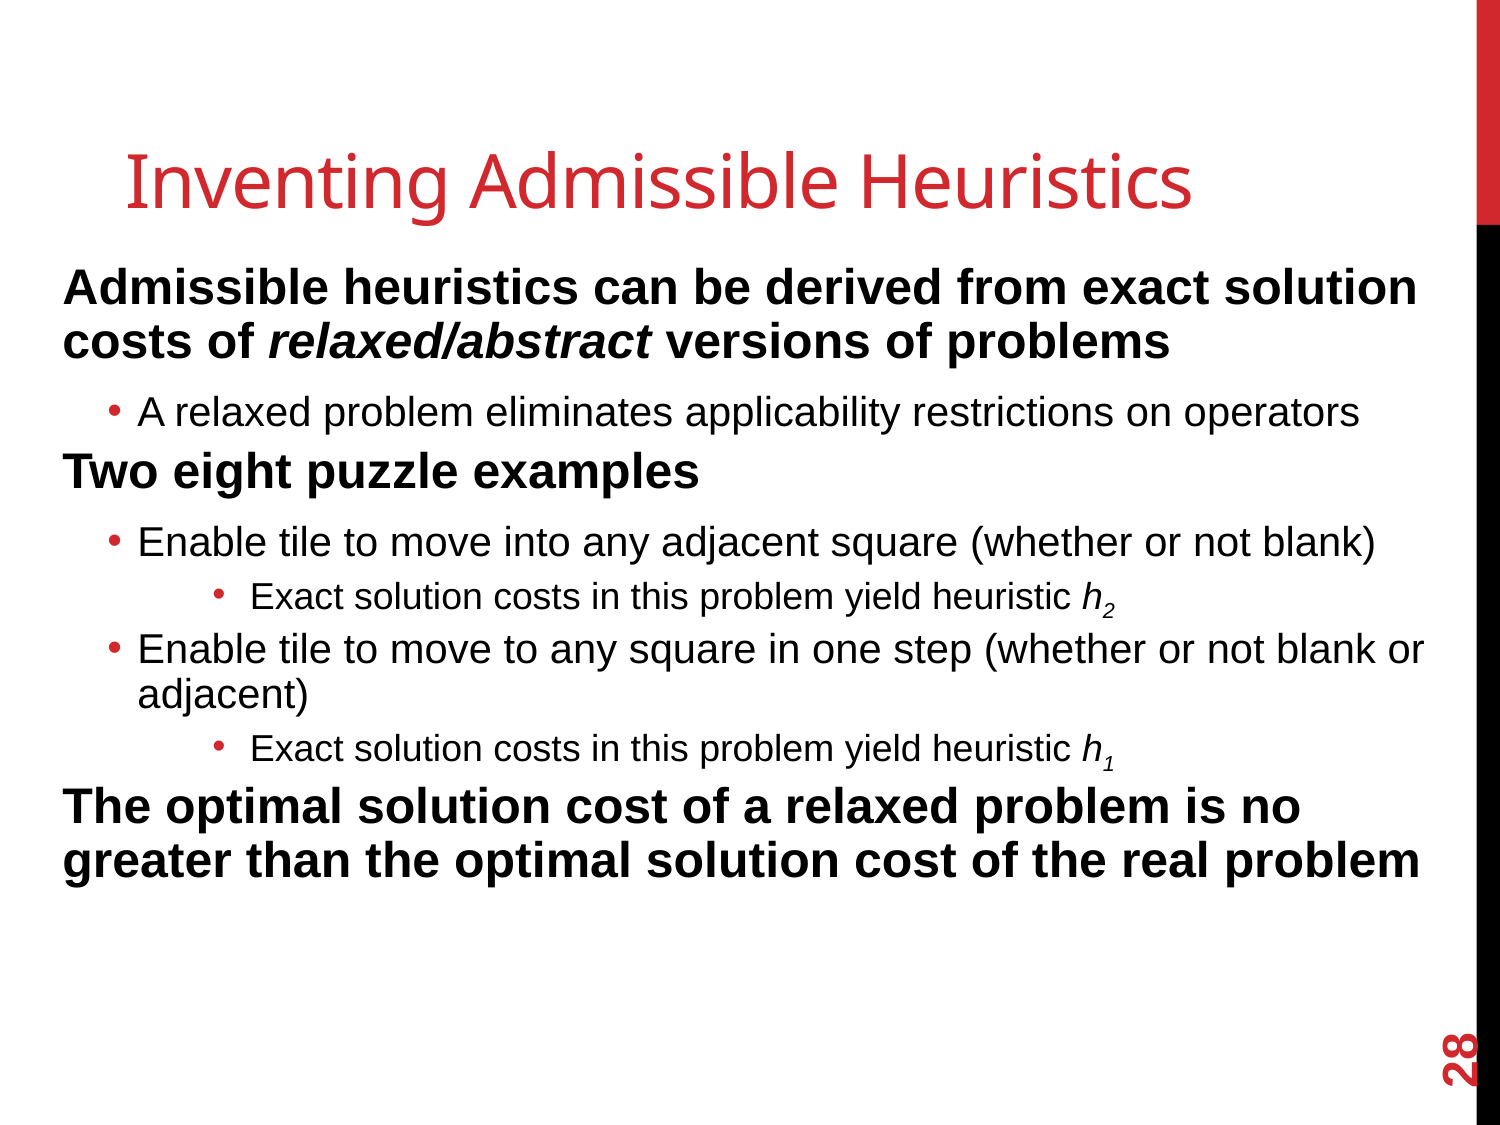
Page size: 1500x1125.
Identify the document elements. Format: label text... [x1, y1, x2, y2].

title Inventing Admissible Heuristics [109, 43, 1385, 231]
slide_number 28 [1427, 887, 1488, 1104]
list Admissible heuristics can be derived from exact solution costs of relaxed/abstract versions of problems A relaxed problem eliminates applicability restrictions on operators Two eight puzzle examples Enable tile to move into any adjacent square (whether or not blank) Exact solution costs in this problem yield heuristic h2 Enable tile to move to any square in one step (whether or not blank or adjacent) Exact solution costs in this problem yield heuristic h1 The optimal solution cost of a relaxed problem is no greater than the optimal solution cost of the real problem [47, 254, 1475, 1044]
